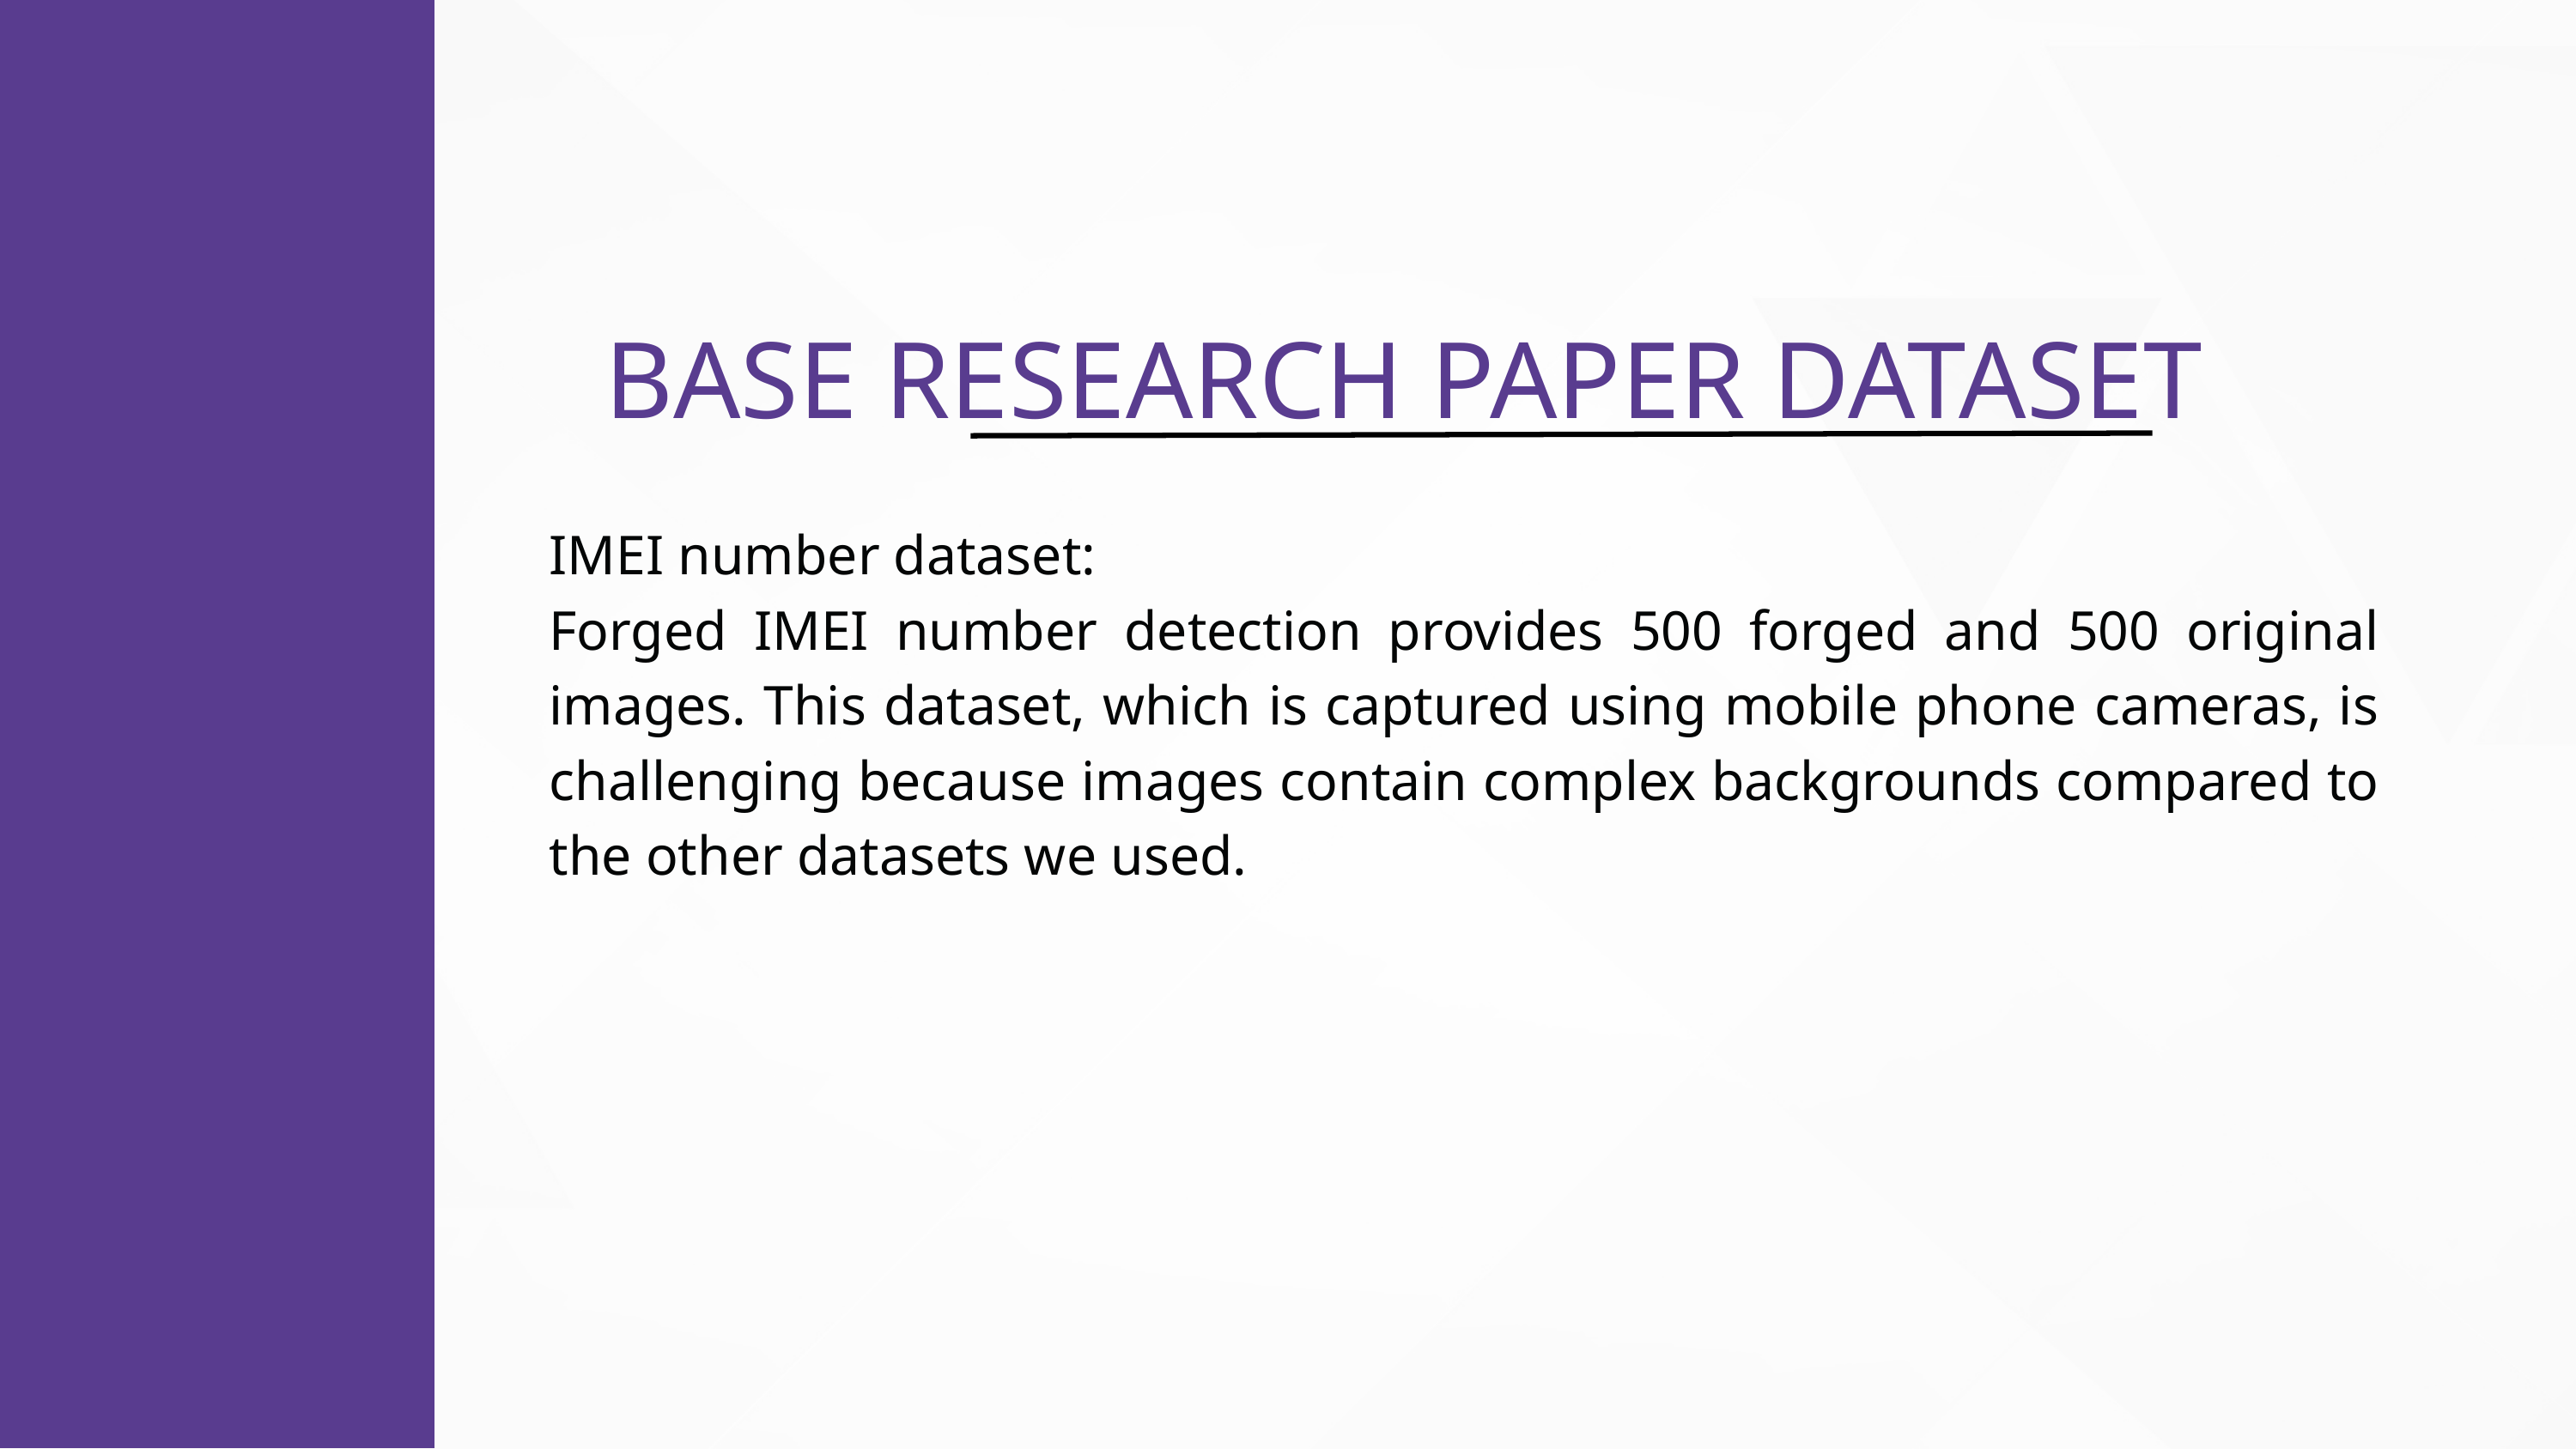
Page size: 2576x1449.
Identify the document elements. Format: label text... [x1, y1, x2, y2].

text_box IMEI number dataset: Forged IMEI number detection provides 500 forged and 500 original images. This dataset, which is captured using mobile phone cameras, is challenging because images contain complex backgrounds compared to the other datasets we used. [549, 510, 2382, 961]
text_box BASE RESEARCH PAPER DATASET [605, 292, 2491, 440]
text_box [0, 0, 435, 1449]
text_box [436, 0, 2576, 1449]
